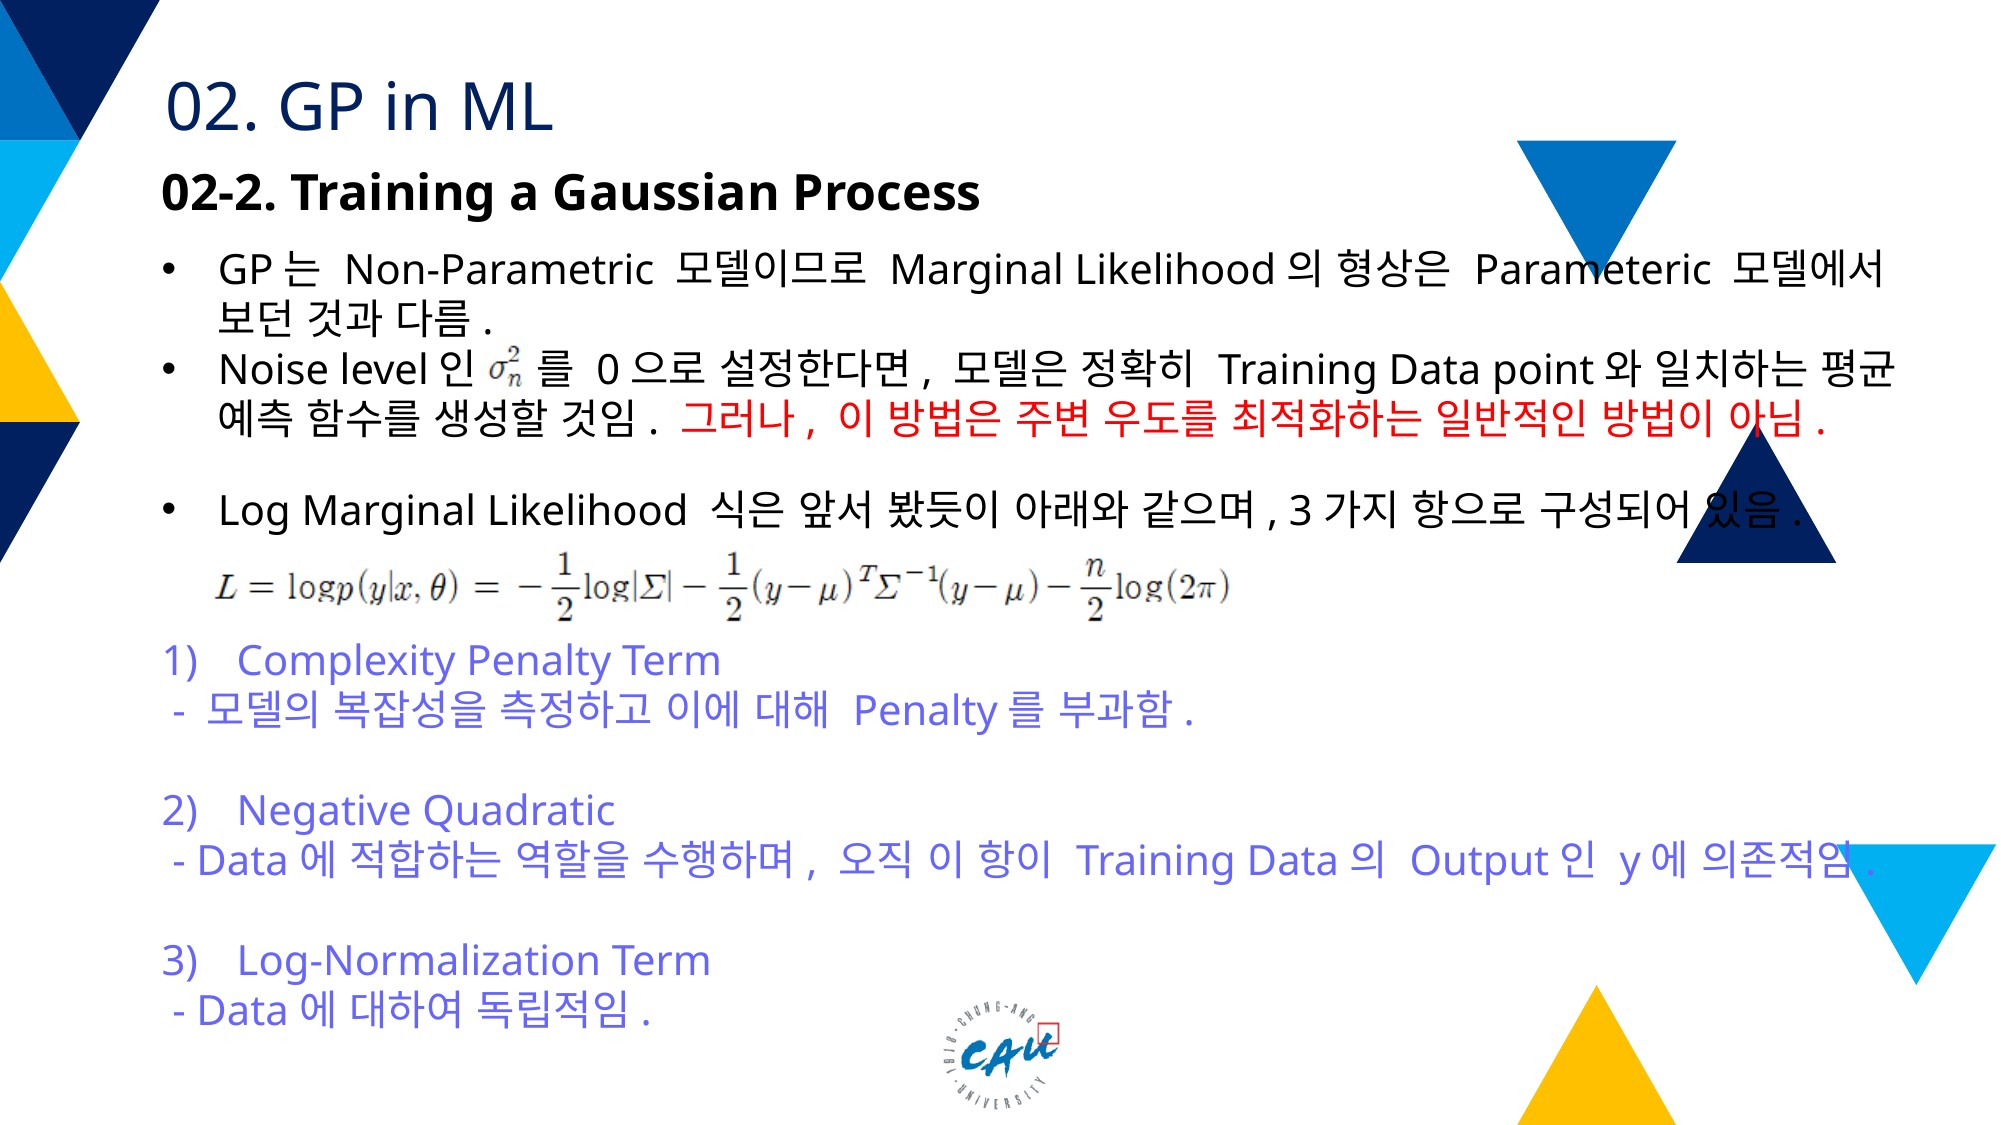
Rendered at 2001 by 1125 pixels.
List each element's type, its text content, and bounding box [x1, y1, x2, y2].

picture [214, 548, 1234, 626]
text_box GP는 Non-Parametric 모델이므로 Marginal Likelihood의 형상은 Parameteric 모델에서 보던 것과 다름. Noise level인 를 0으로 설정한다면, 모델은 정확히 Training Data point와 일치하는 평균 예측 함수를 생성할 것임. 그러나, 이 방법은 주변 우도를 최적화하는 일반적인 방법이 아님. [146, 235, 1950, 451]
text_box 02-2. Training a Gaussian Process [146, 152, 1028, 228]
text_box Log Marginal Likelihood 식은 앞서 봤듯이 아래와 같으며, 3가지 항으로 구성되어 있음. Complexity Penalty Term - 모델의 복잡성을 측정하고 이에 대해 Penalty를 부과함. Negative Quadratic - Data에 적합하는 역할을 수행하며, 오직 이 항이 Training Data의 Output인 y에 의존적임. Log-Normalization Term - Data에 대하여 독립적임. [146, 475, 1950, 1041]
picture [484, 340, 533, 393]
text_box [146, 56, 574, 197]
picture [937, 998, 1063, 1111]
